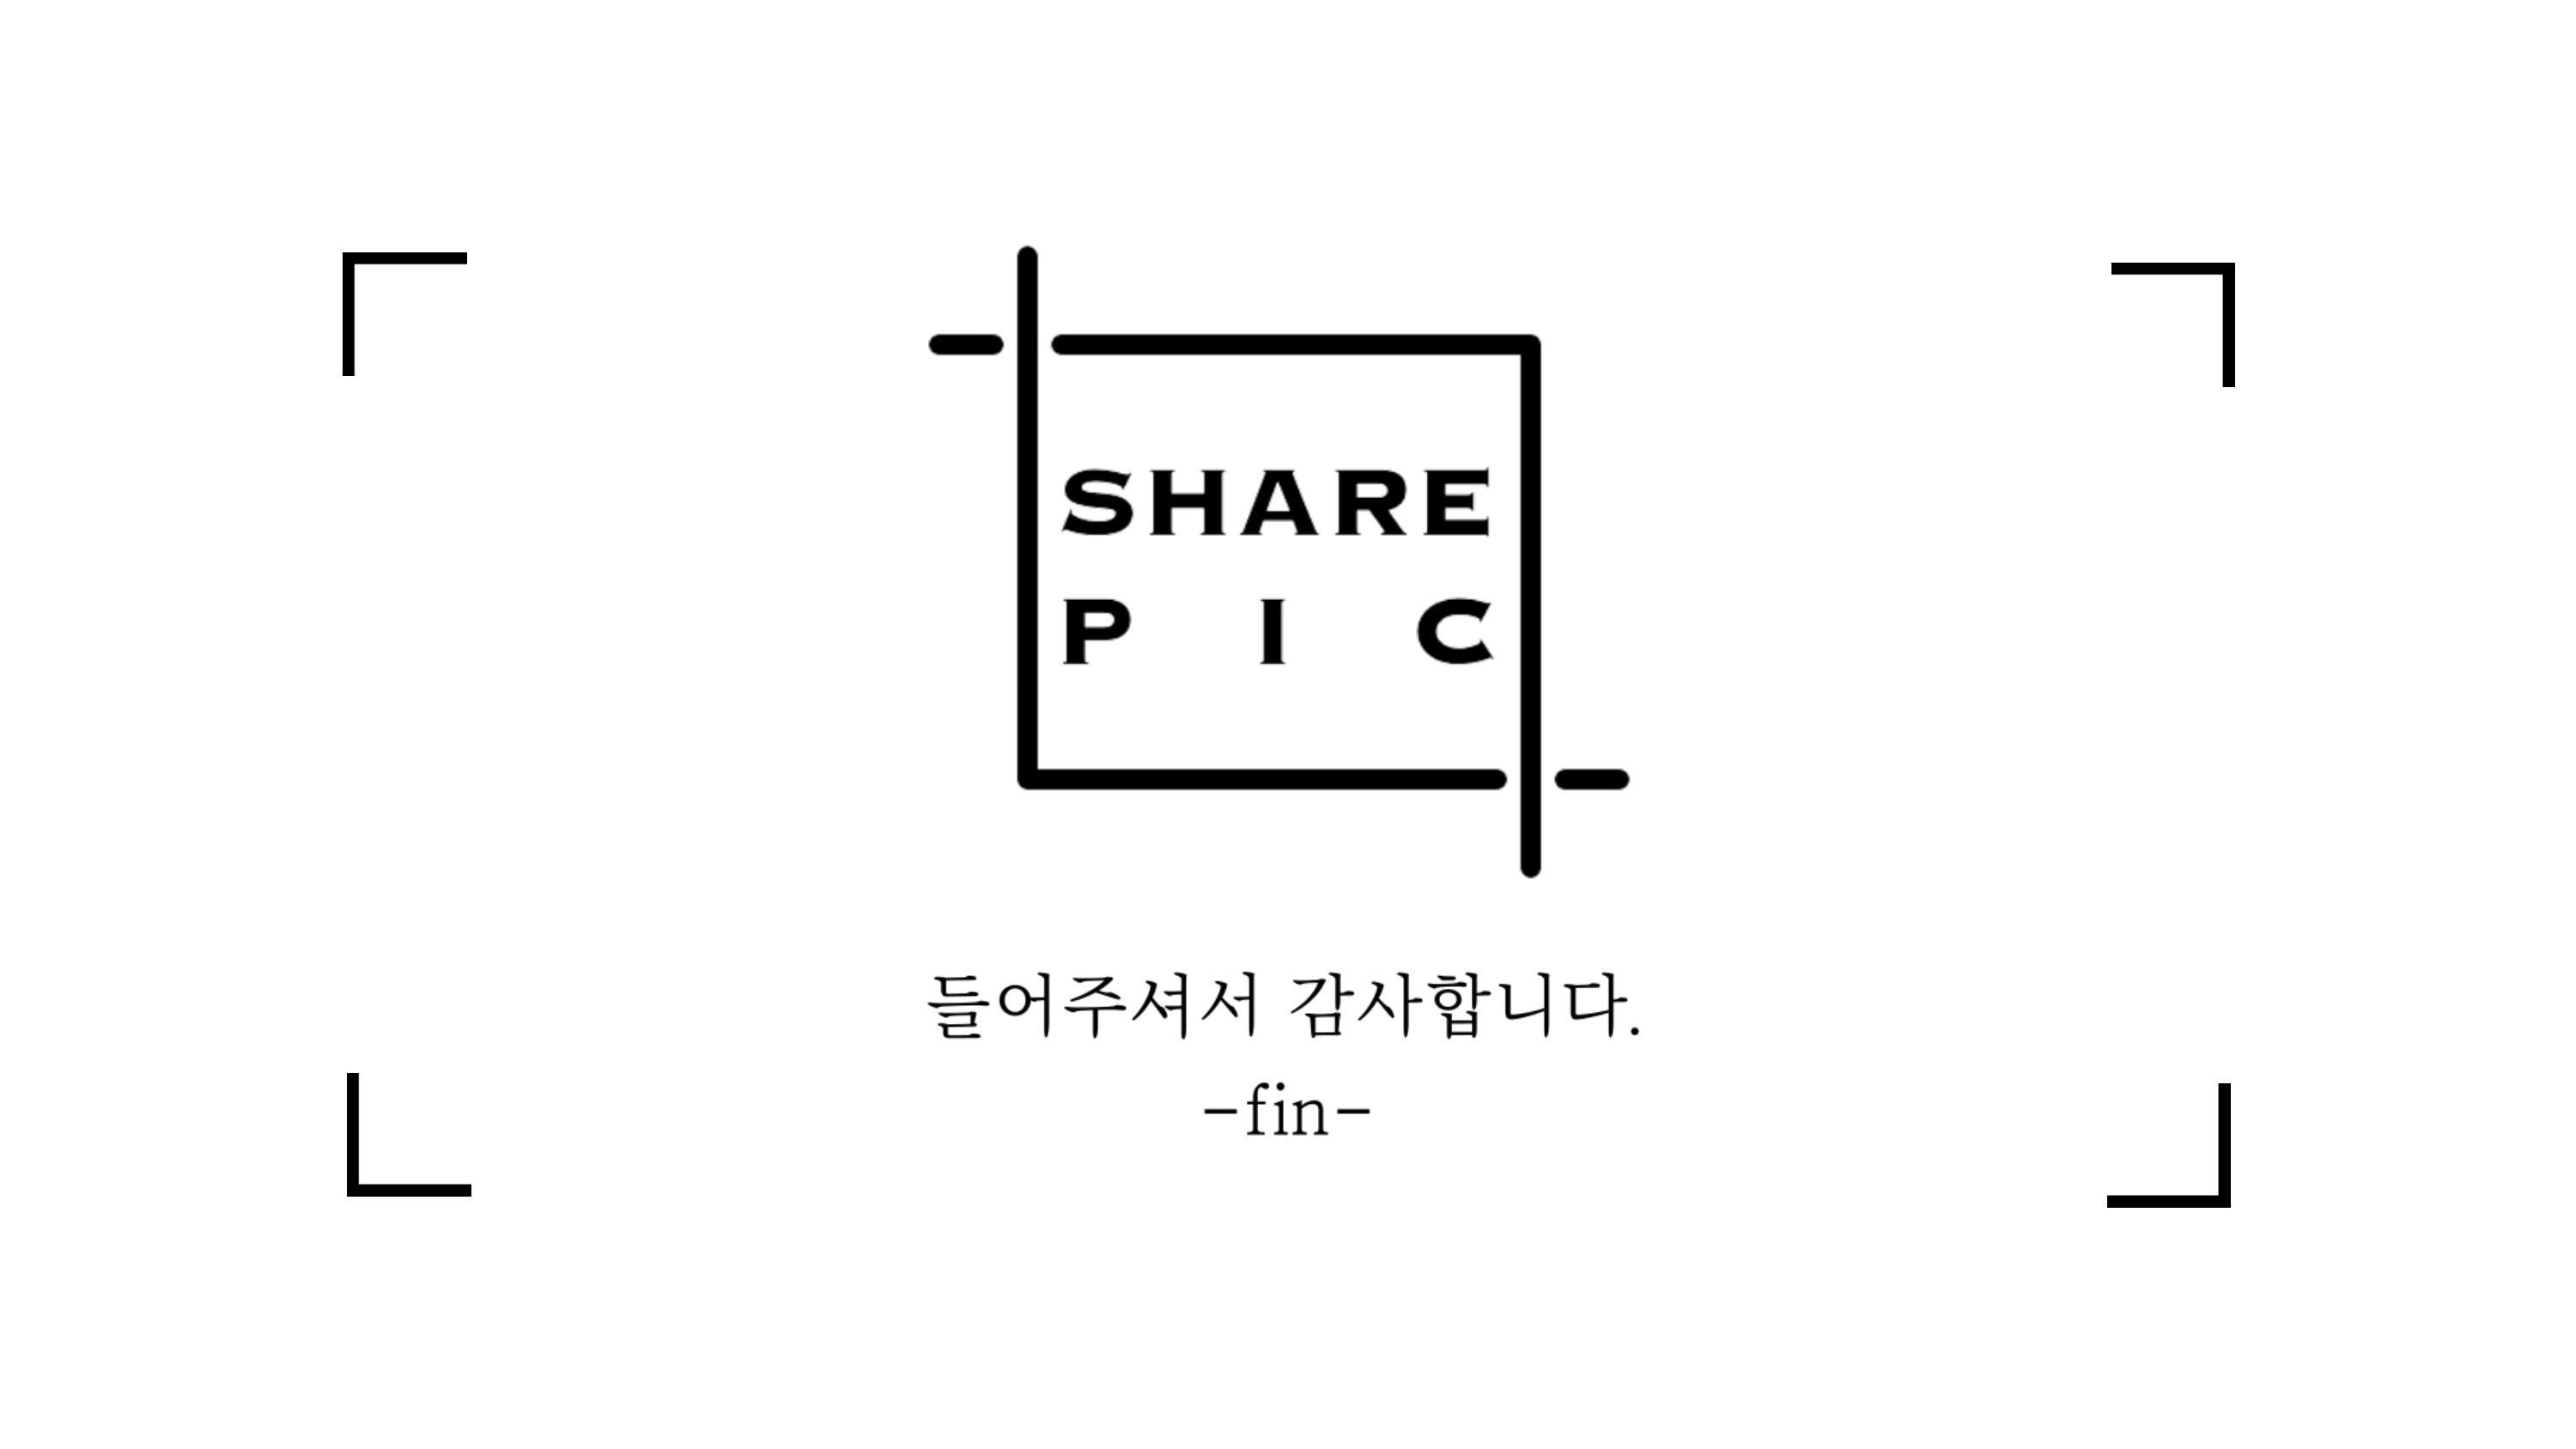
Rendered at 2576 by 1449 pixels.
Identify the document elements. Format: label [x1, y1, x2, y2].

picture [564, 945, 1676, 1169]
text_box [343, 252, 2235, 1208]
text_box [844, 243, 1715, 882]
